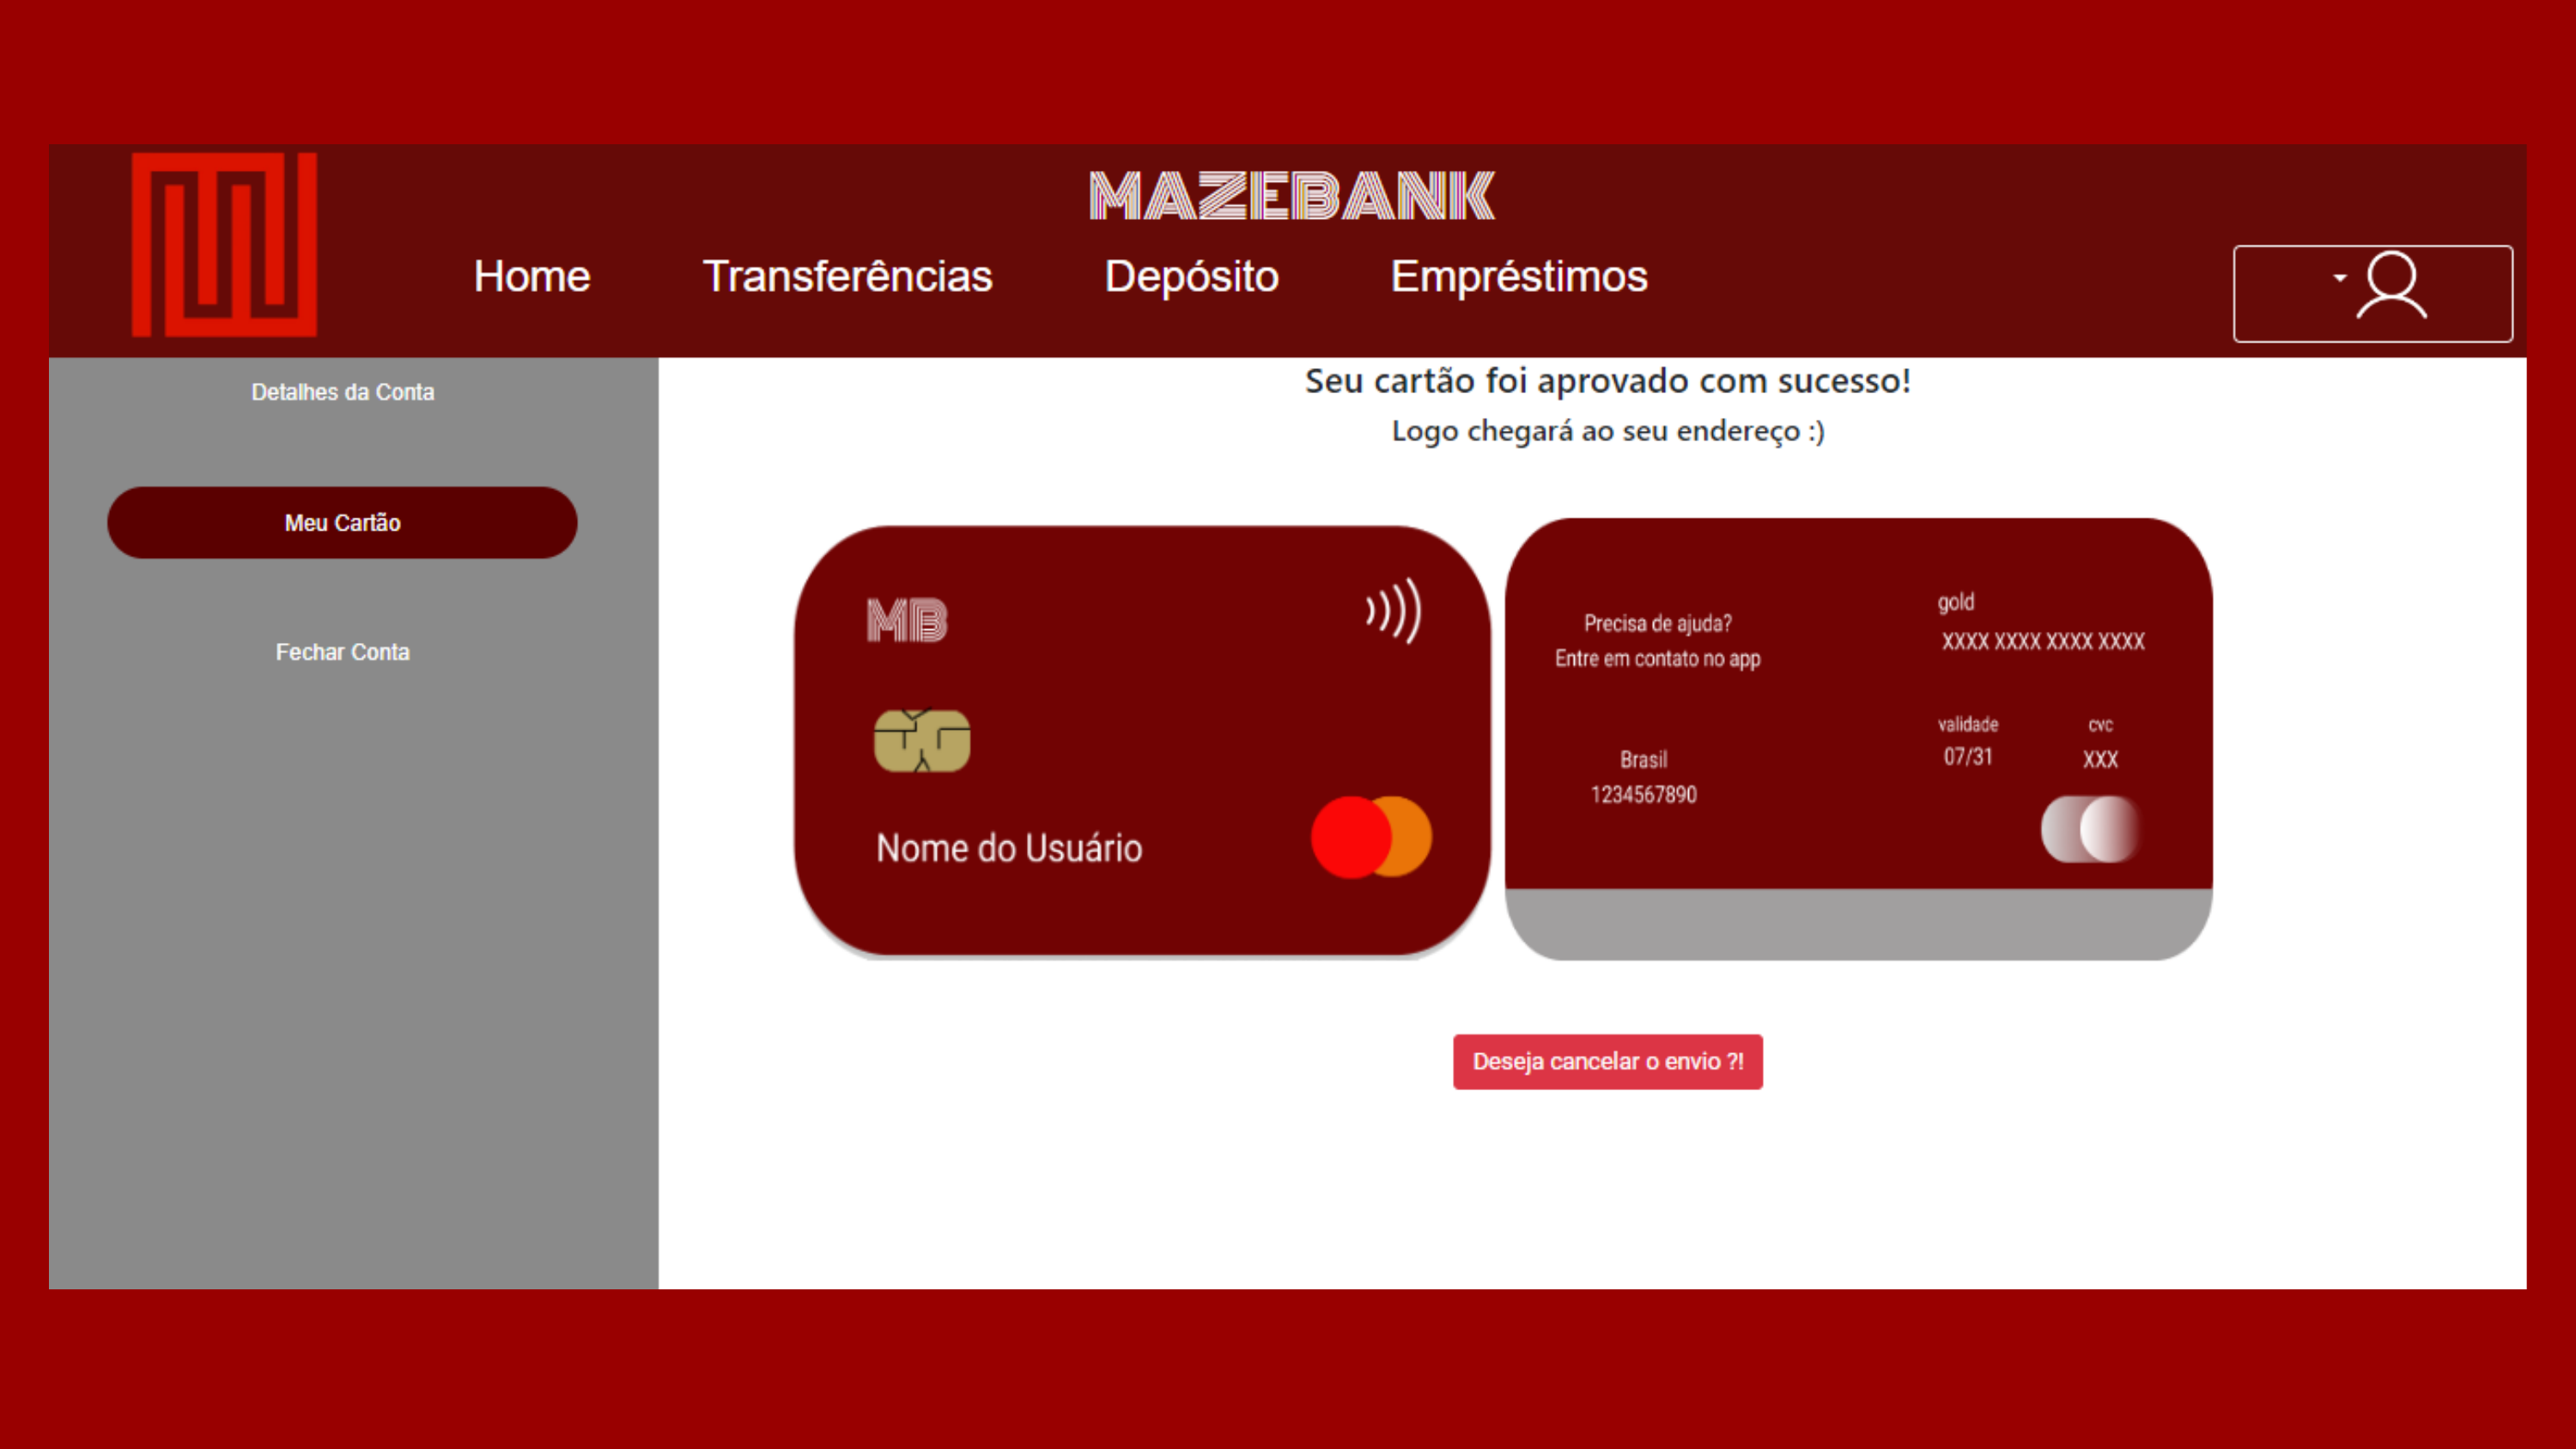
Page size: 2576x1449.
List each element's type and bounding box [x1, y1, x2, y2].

text_box [49, 144, 2527, 1289]
